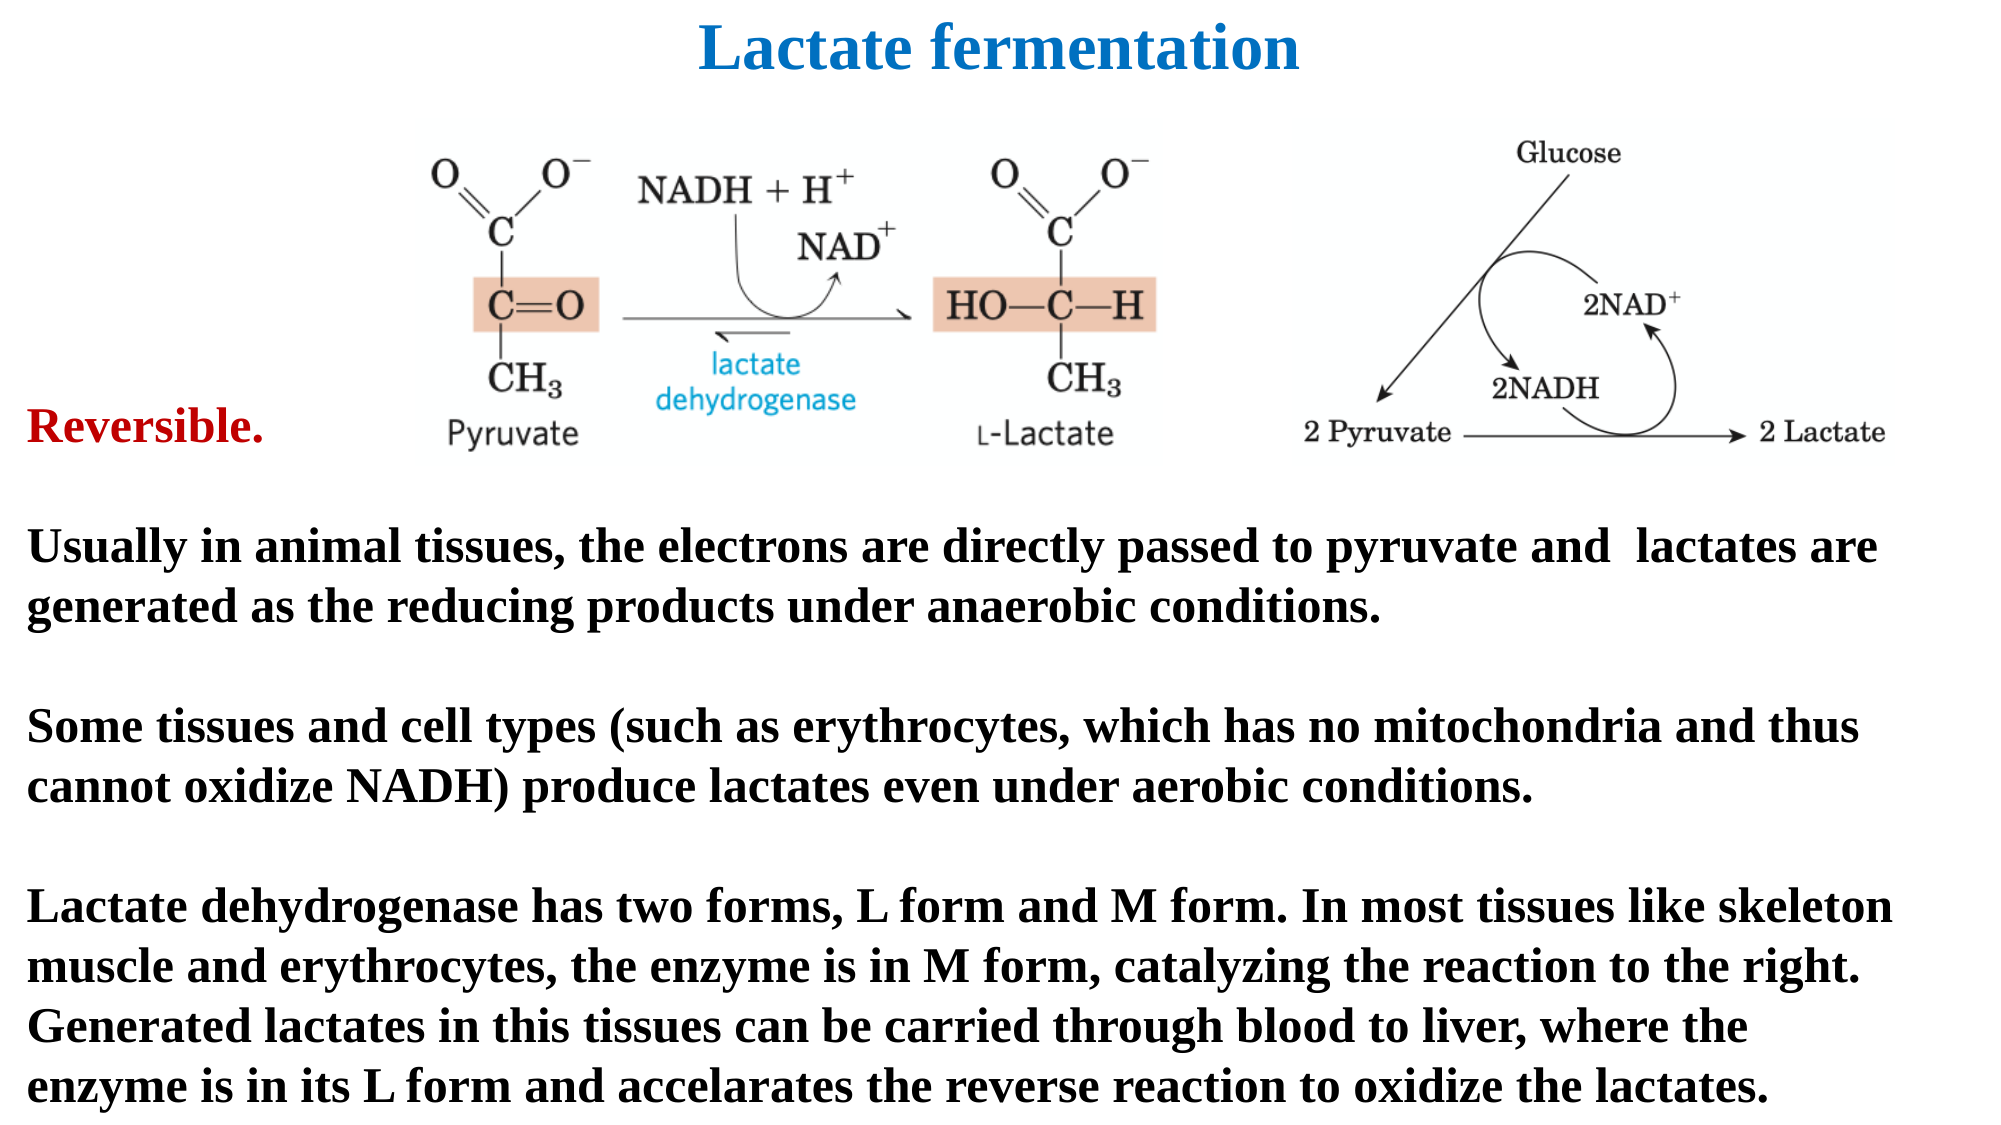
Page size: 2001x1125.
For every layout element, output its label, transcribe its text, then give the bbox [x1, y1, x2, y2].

picture [1292, 118, 1895, 466]
picture [415, 118, 1163, 466]
text_box Reversible. Usually in animal tissues, the electrons are directly passed to pyruvate and lactates are generated as the reducing products under anaerobic conditions. Some tissues and cell types (such as erythrocytes, which has no mitochondria and thus cannot oxidize NADH) produce lactates even under aerobic conditions. Lactate dehydrogenase has two forms, L form and M form. In most tissues like skeleton muscle and erythrocytes, the enzyme is in M form, catalyzing the reaction to the right. Generated lactates in this tissues can be carried through blood to liver, where the enzyme is in its L form and accelarates the reverse reaction to oxidize the lactates. [11, 385, 1937, 1120]
text_box Lactate fermentation [683, 0, 1317, 91]
